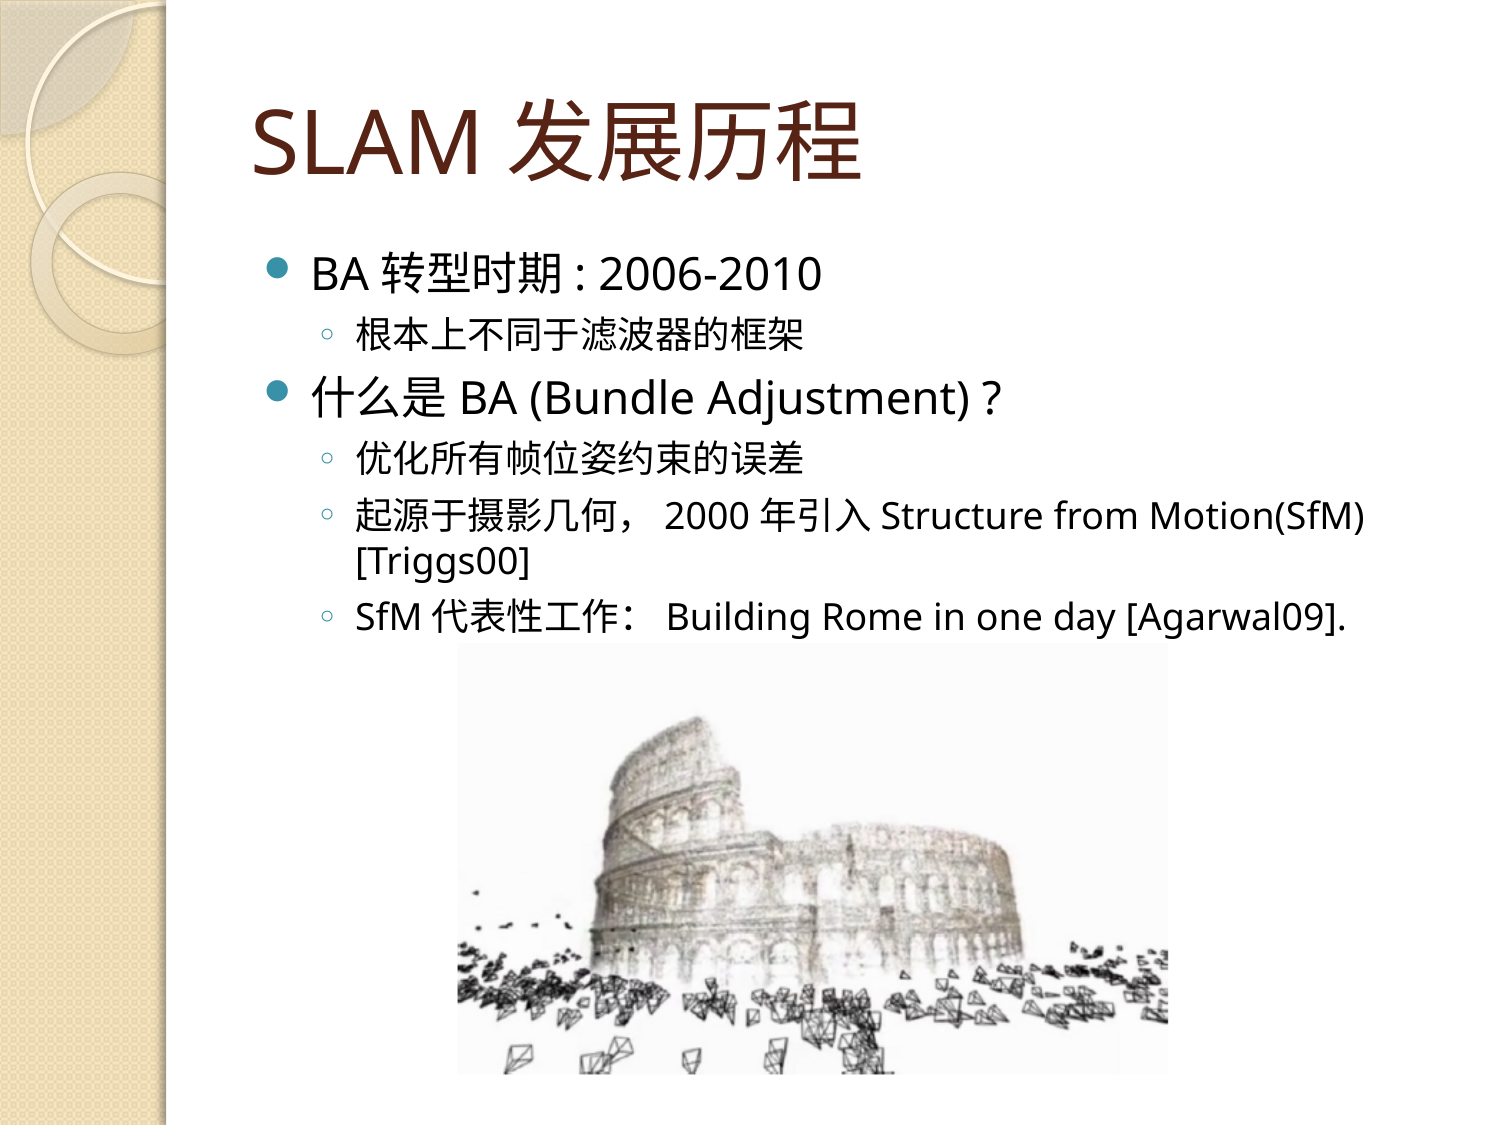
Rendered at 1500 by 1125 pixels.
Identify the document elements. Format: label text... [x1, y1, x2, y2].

list BA转型时期: 2006-2010 根本上不同于滤波器的框架 什么是BA (Bundle Adjustment) ? 优化所有帧位姿约束的误差 起源于摄影几何，2000年引入Structure from Motion(SfM) [Triggs00] SfM代表性工作：Building Rome in one day [Agarwal09]. [235, 237, 1466, 1025]
title SLAM发展历程 [235, 45, 1466, 233]
picture [421, 643, 1237, 1089]
